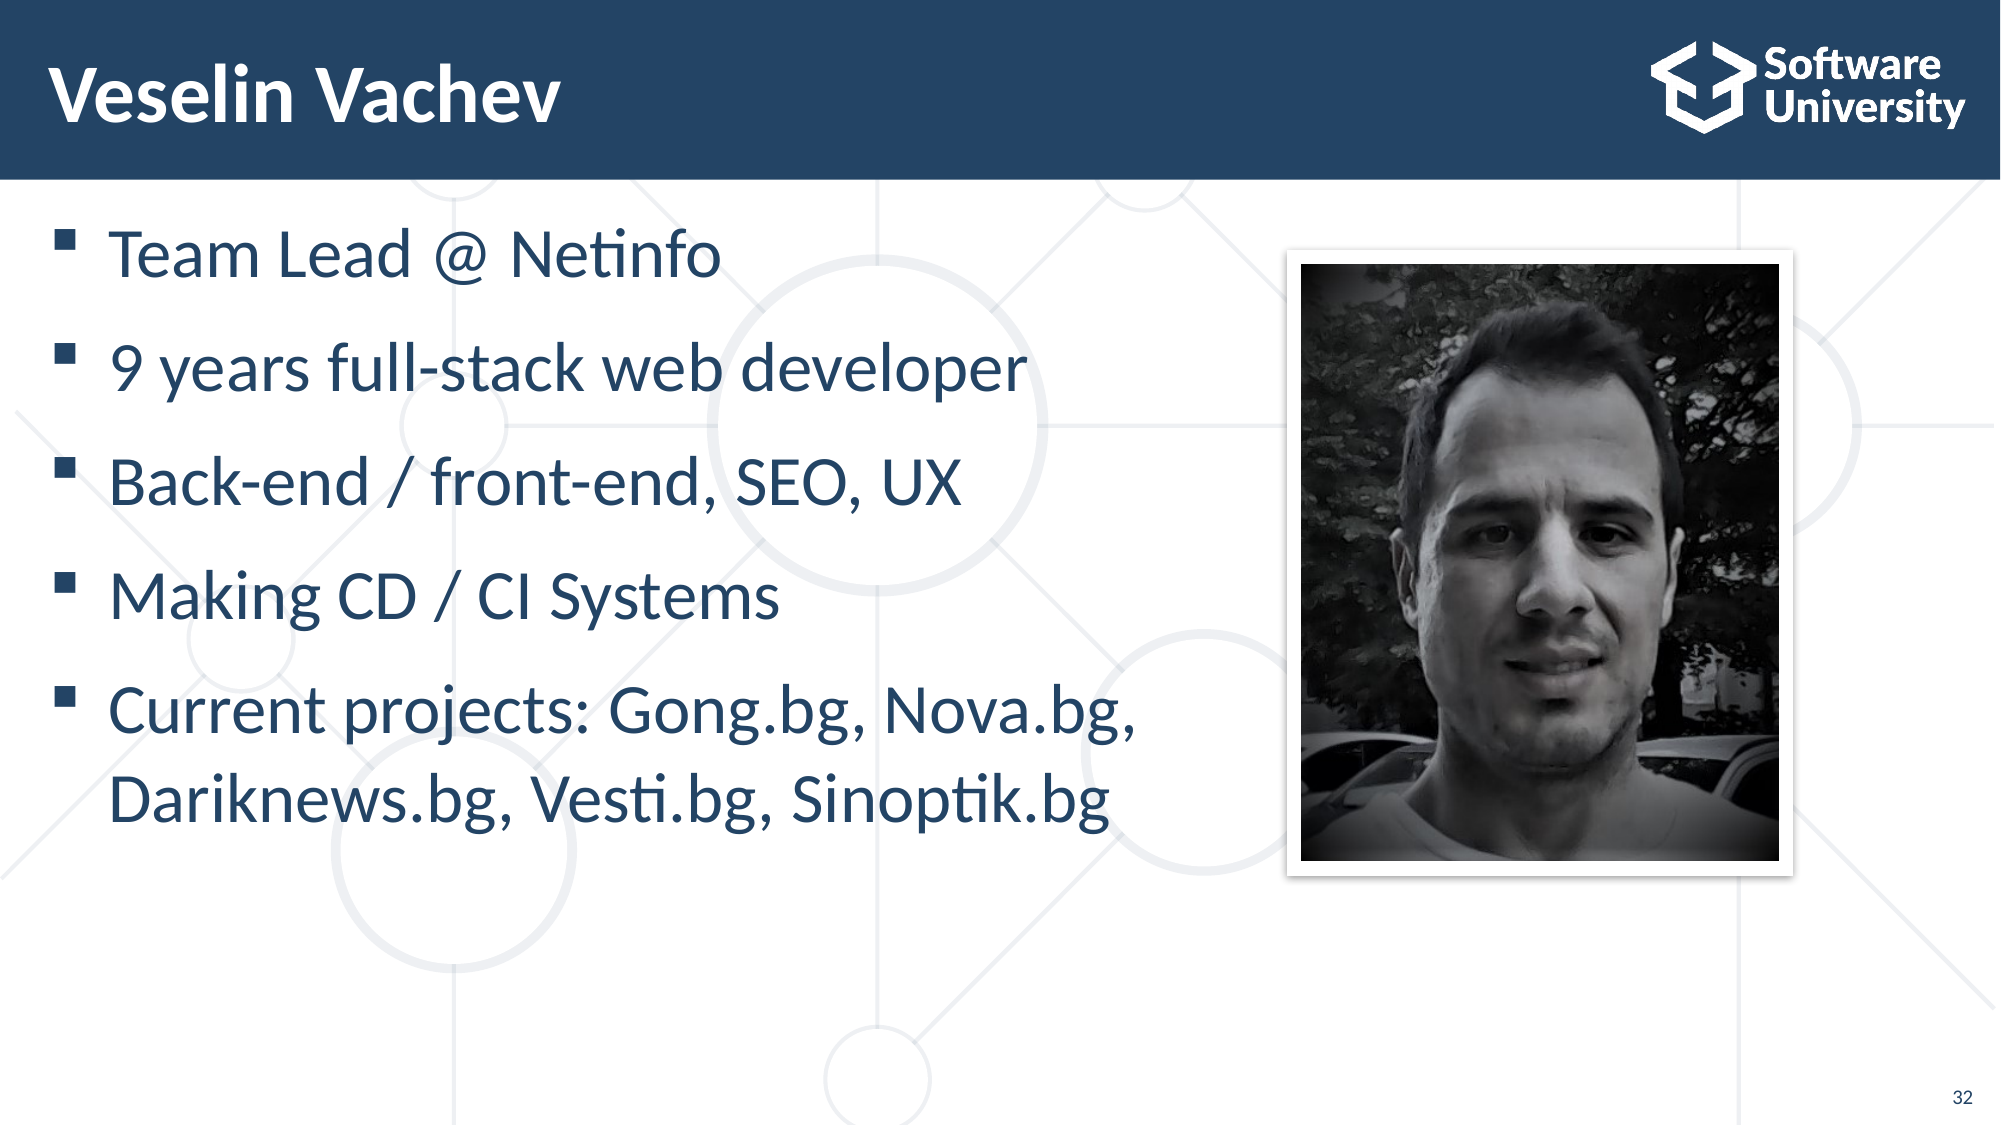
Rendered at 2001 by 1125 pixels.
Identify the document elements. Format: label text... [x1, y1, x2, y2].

picture [1300, 264, 1779, 862]
picture [1651, 41, 1966, 134]
list Team Lead @ Netinfo 9 years full-stack web developer Back-end / front-end, SEO, UX Making CD / CI Systems Current projects: Gong.bg, Nova.bg, Dariknews.bg, Vesti.bg, Sinoptik.bg [31, 196, 1970, 1104]
slide_number 32 [1927, 1067, 1989, 1117]
title Veselin Vachev [31, 16, 1625, 162]
